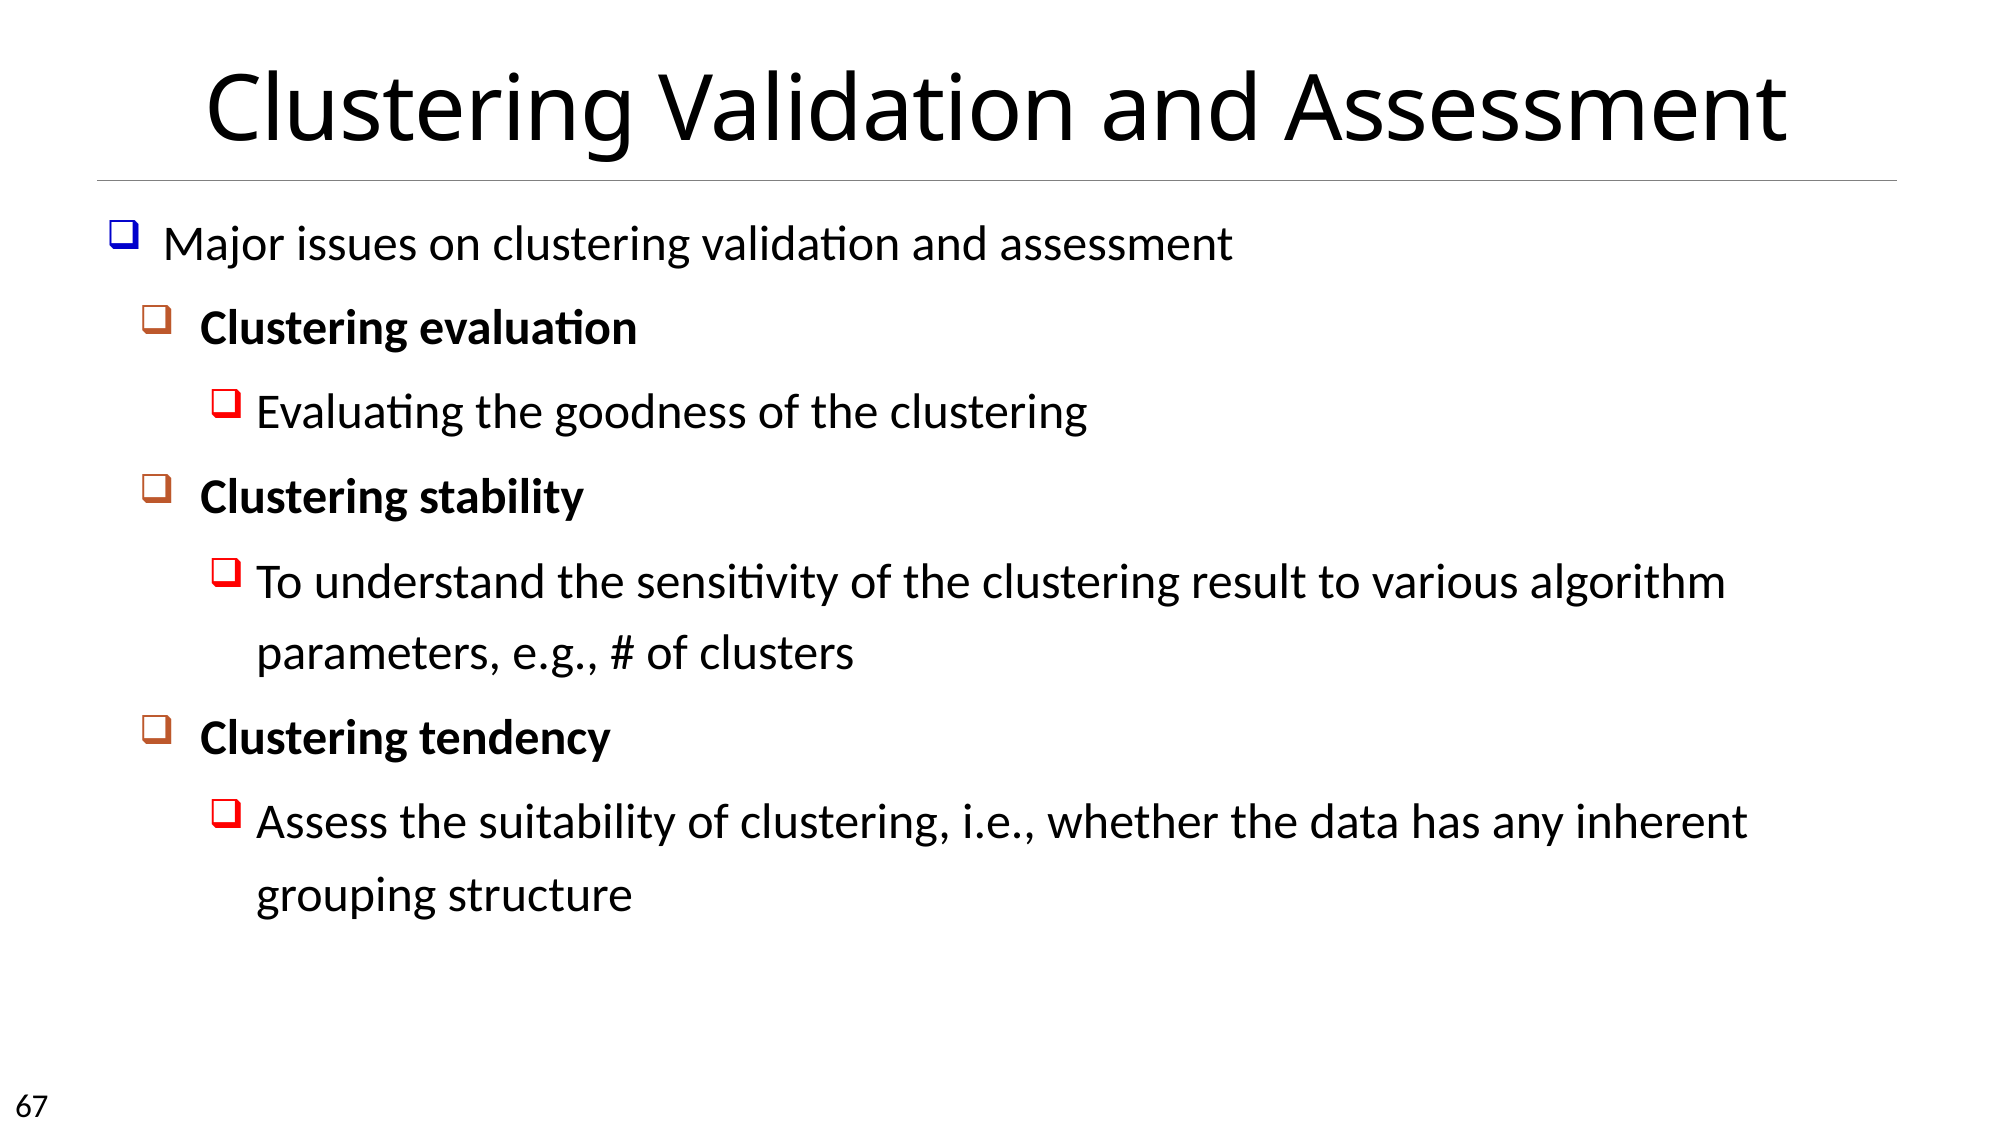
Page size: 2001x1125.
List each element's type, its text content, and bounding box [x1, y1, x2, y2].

list Major issues on clustering validation and assessment Clustering evaluation Evaluating the goodness of the clustering Clustering stability To understand the sensitivity of the clustering result to various algorithm parameters, e.g., # of clusters Clustering tendency Assess the suitability of clustering, i.e., whether the data has any inherent grouping structure [91, 190, 1888, 1079]
title Clustering Validation and Assessment [66, 62, 1905, 163]
